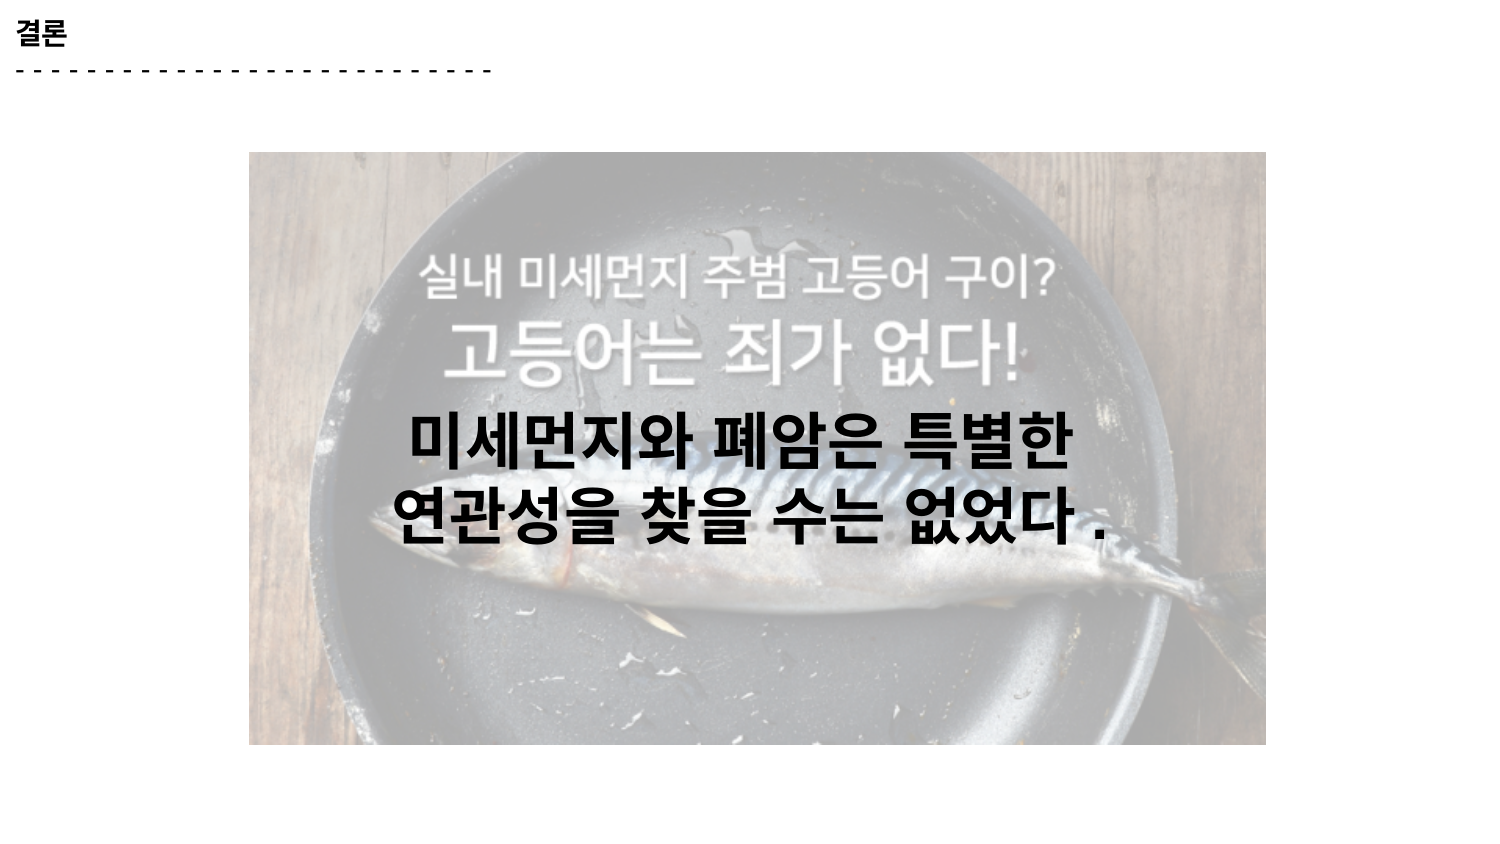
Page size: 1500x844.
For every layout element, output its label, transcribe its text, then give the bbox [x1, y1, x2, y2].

text_box 결론 - - - - - - - - - - - - - - - - - - - - - - - - - - - [0, 0, 511, 100]
picture [249, 152, 1266, 746]
